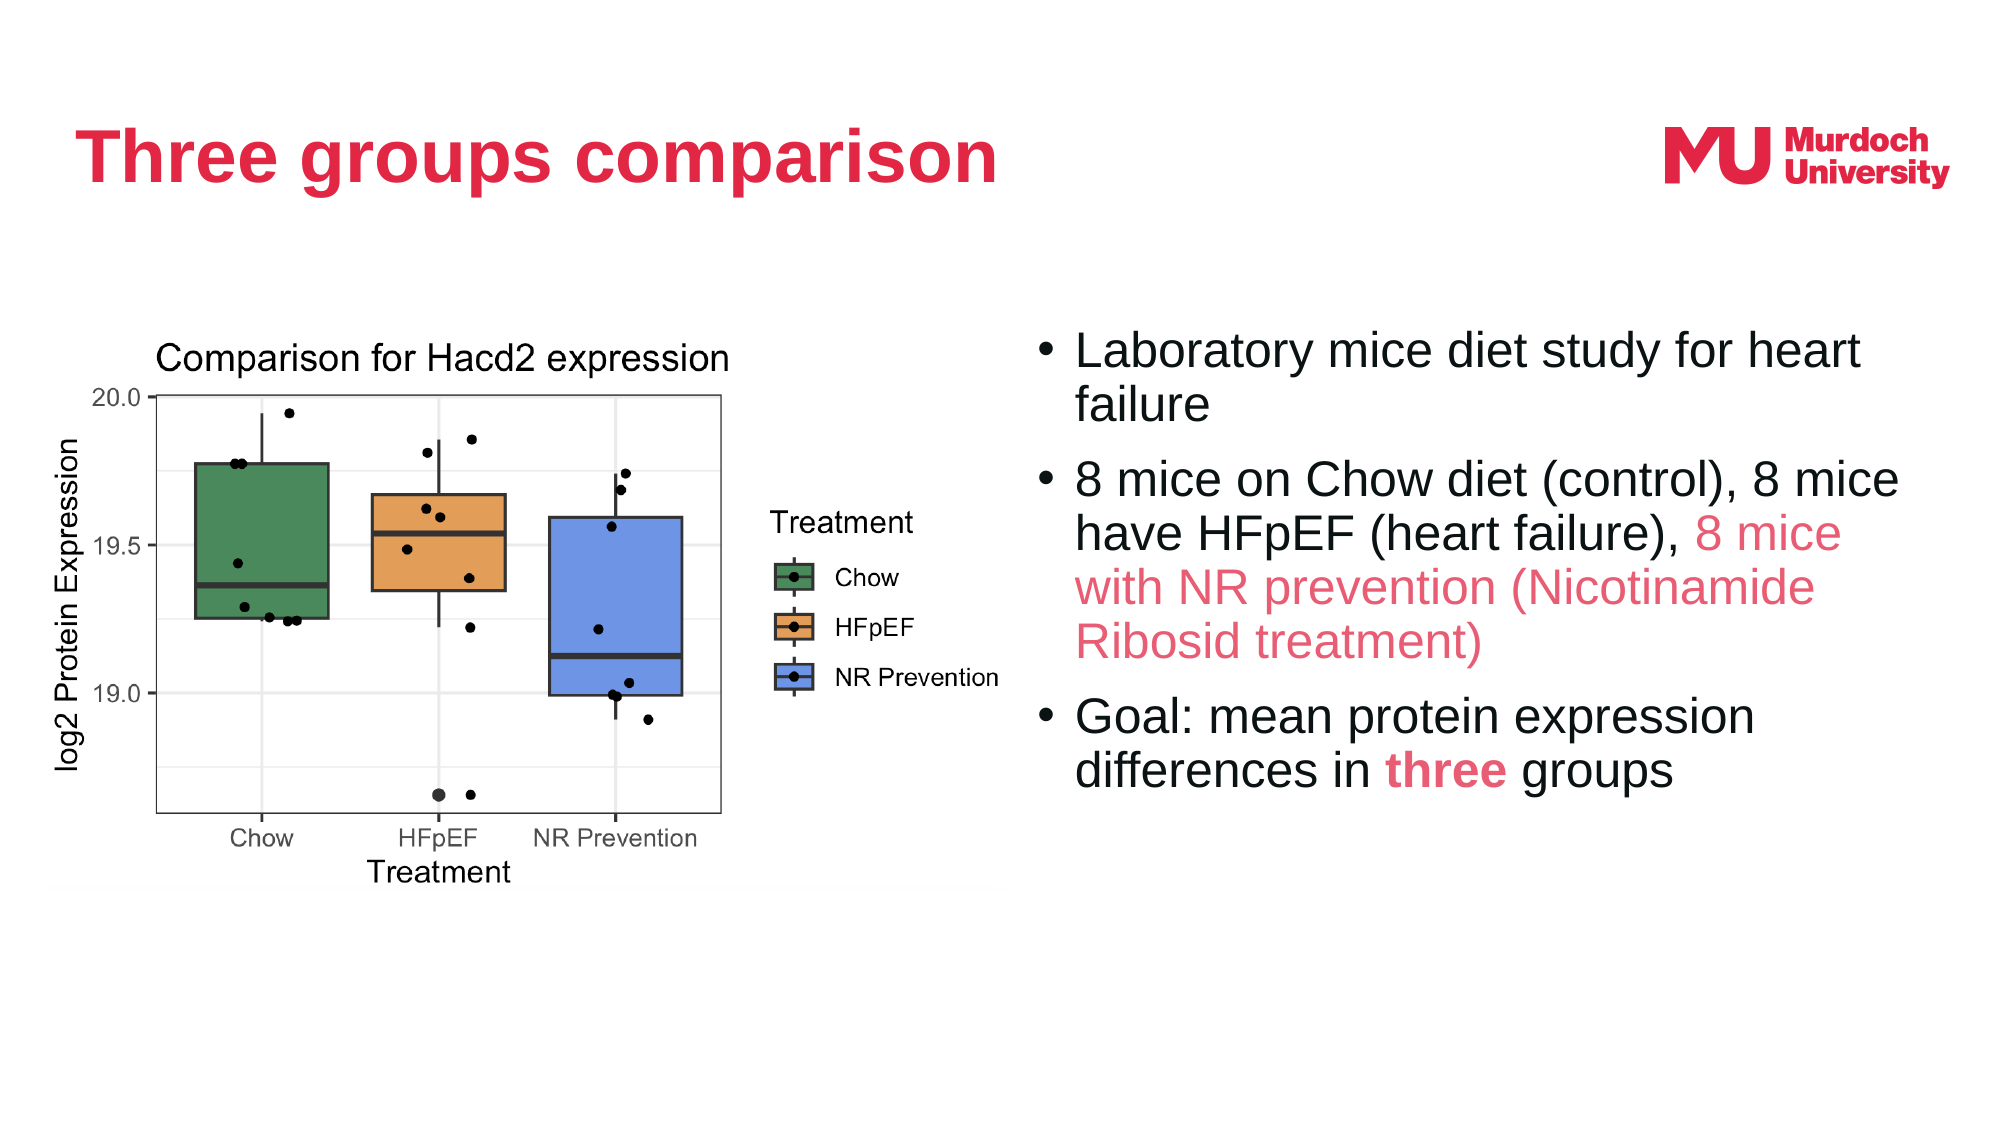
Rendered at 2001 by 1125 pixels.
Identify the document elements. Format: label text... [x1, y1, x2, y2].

picture [46, 335, 1013, 893]
list Laboratory mice diet study for heart failure 8 mice on Chow diet (control), 8 mice have HFpEF (heart failure), 8 mice with NR prevention (Nicotinamide Ribosid treatment) Goal: mean protein expression differences in three groups [1012, 299, 1950, 1012]
title Three groups comparison [50, 50, 1620, 268]
picture [1665, 127, 1950, 189]
